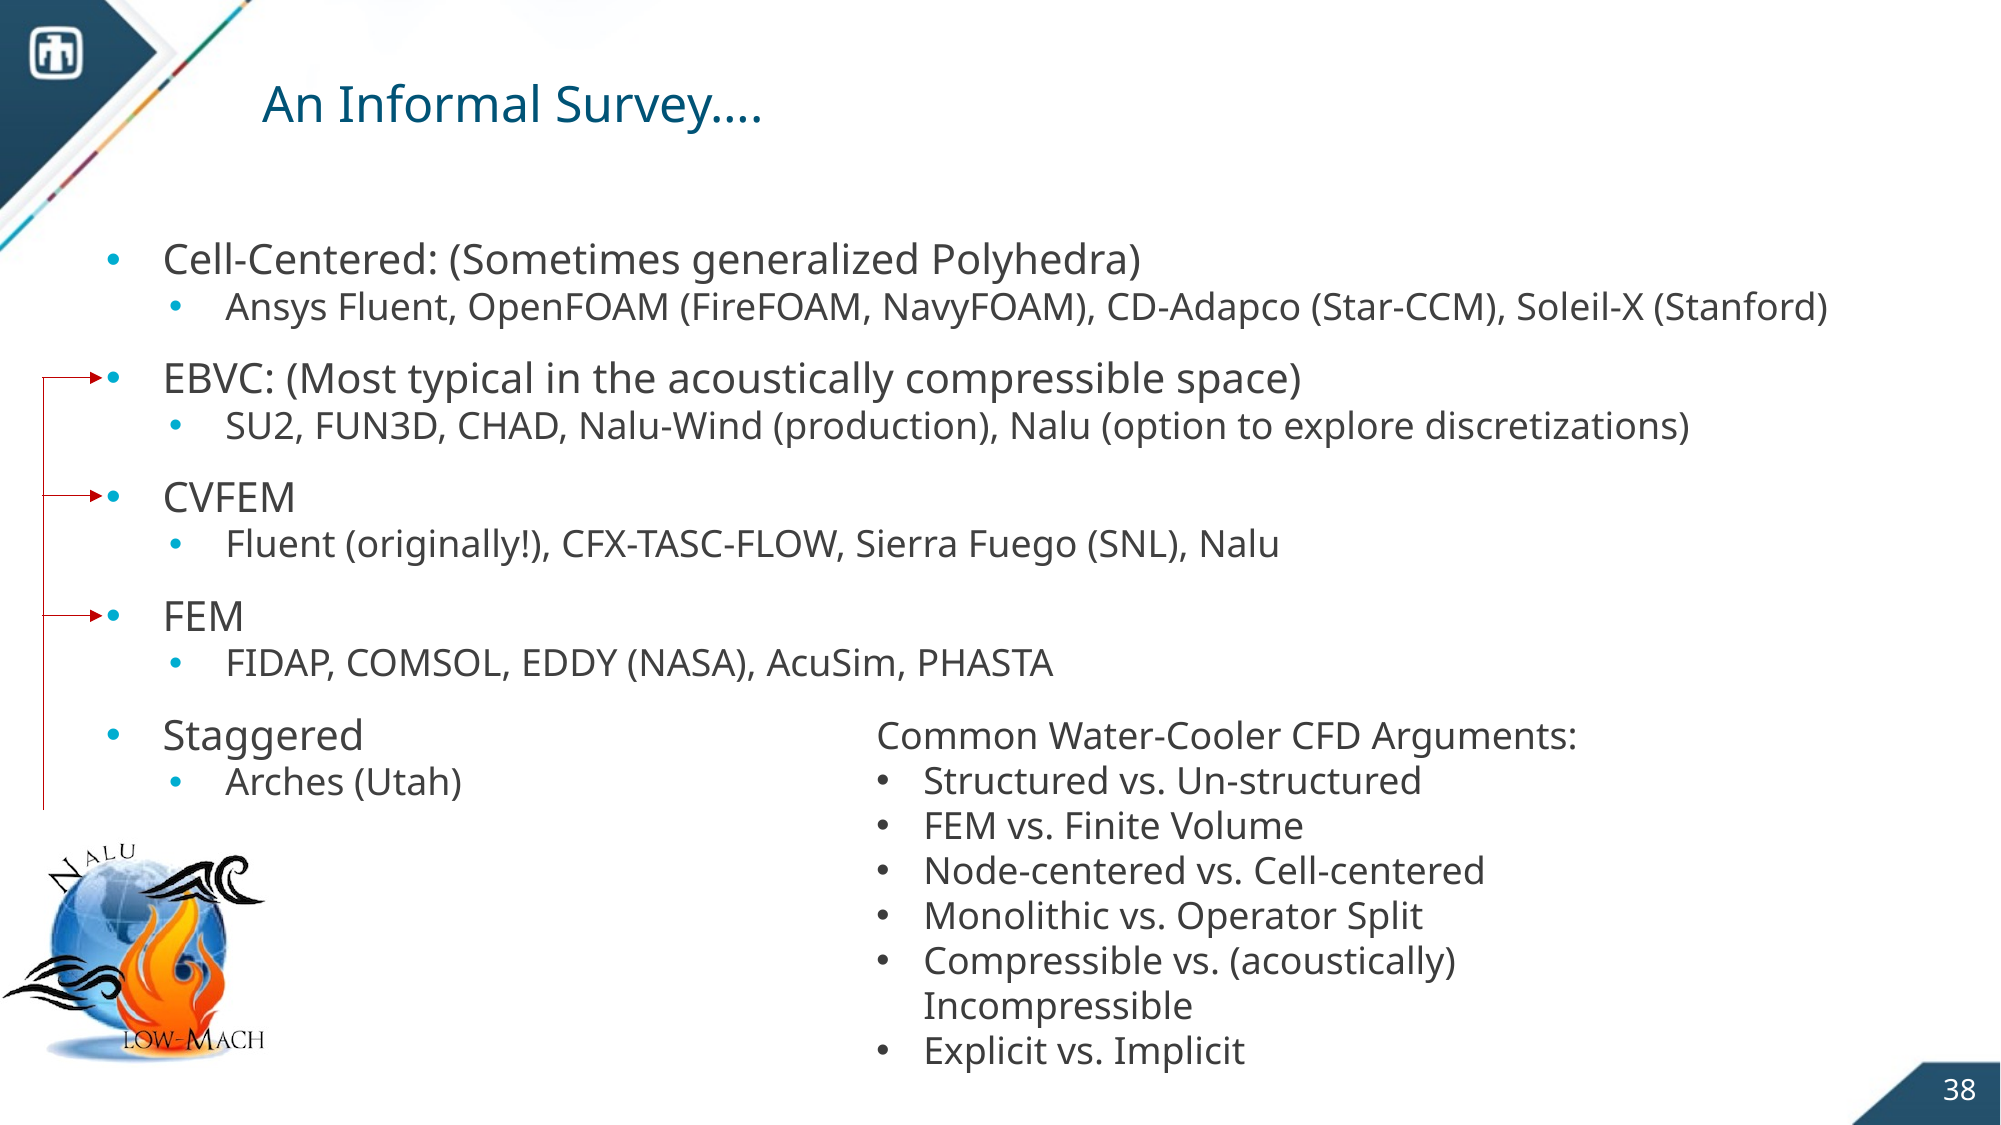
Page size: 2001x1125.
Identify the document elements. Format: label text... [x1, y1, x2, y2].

list Cell-Centered: (Sometimes generalized Polyhedra) Ansys Fluent, OpenFOAM (FireFOAM, NavyFOAM), CD-Adapco (Star-CCM), Soleil-X (Stanford) EBVC: (Most typical in the acoustically compressible space) SU2, FUN3D, CHAD, Nalu-Wind (production), Nalu (option to explore discretizations) CVFEM Fluent (originally!), CFX-TASC-FLOW, Sierra Fuego (SNL), Nalu FEM FIDAP, COMSOL, EDDY (NASA), AcuSim, PHASTA Staggered Arches (Utah) [106, 231, 1919, 988]
slide_number 38 [1919, 1061, 2000, 1122]
text_box Common Water-Cooler CFD Arguments: Structured vs. Un-structured FEM vs. Finite Volume Node-centered vs. Cell-centered Monolithic vs. Operator Split Compressible vs. (acoustically) Incompressible Explicit vs. Implicit [861, 704, 1740, 1125]
title An Informal Survey…. [262, 42, 1919, 170]
picture [0, 0, 2001, 1125]
